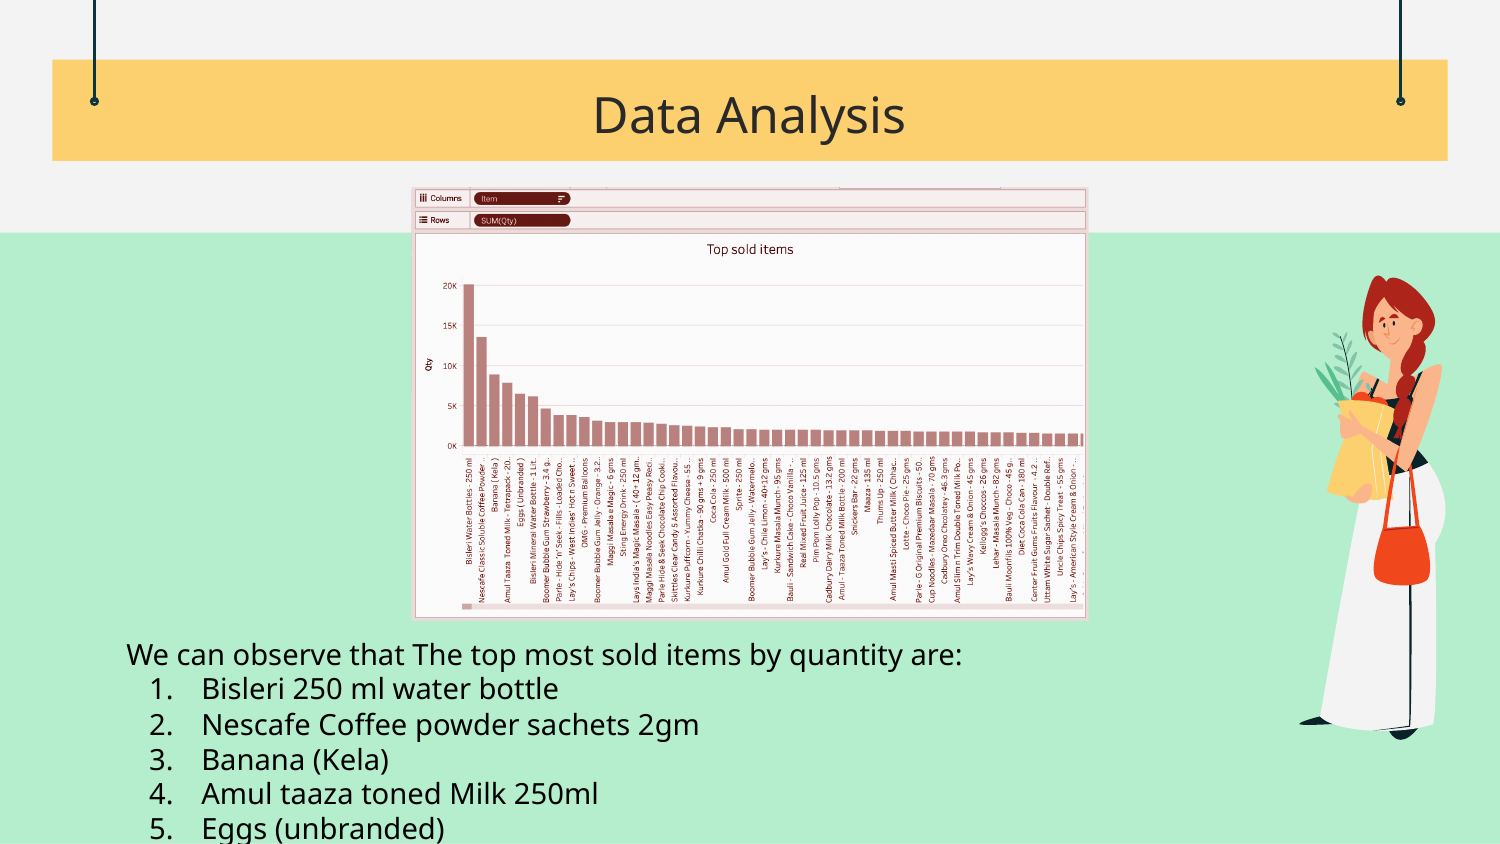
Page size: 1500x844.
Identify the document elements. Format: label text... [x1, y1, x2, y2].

picture [411, 187, 1089, 622]
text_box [1298, 275, 1468, 740]
title Data Analysis [225, 68, 1274, 164]
text_box We can observe that The top most sold items by quantity are: Bisleri 250 ml water bottle Nescafe Coffee powder sachets 2gm Banana (Kela) Amul taaza toned Milk 250ml Eggs (unbranded) [111, 620, 1389, 844]
